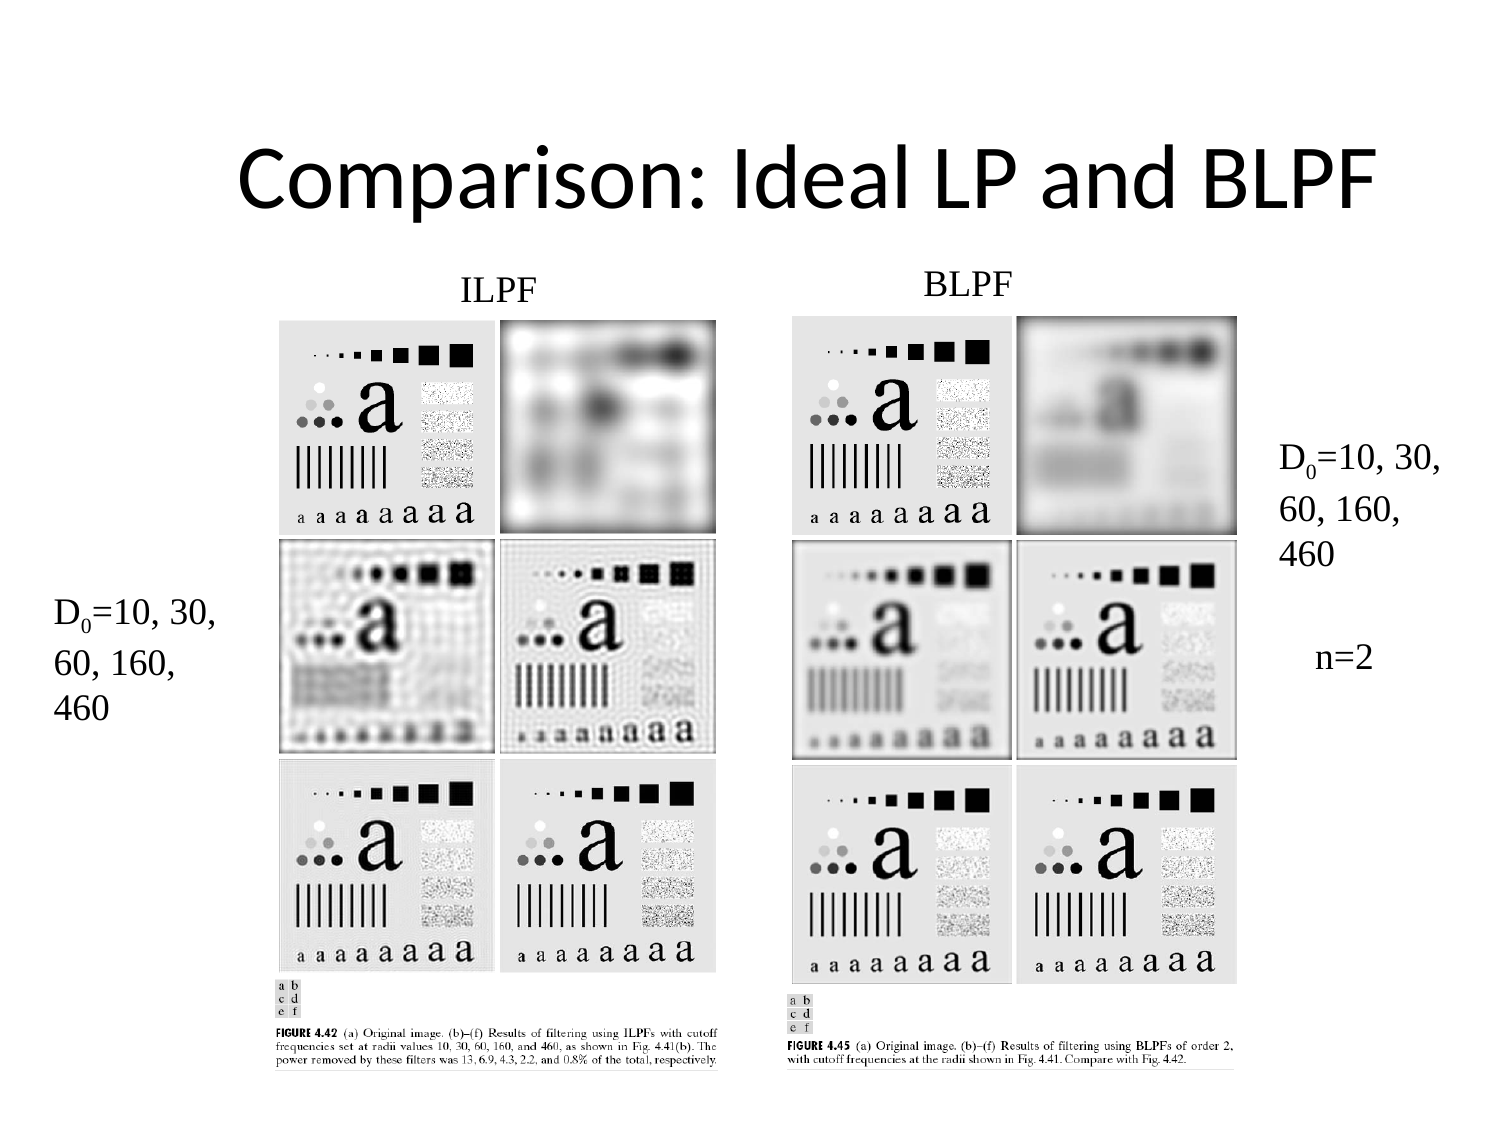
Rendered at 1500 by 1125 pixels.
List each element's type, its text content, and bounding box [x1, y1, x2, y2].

text_box [1028, 281, 1399, 487]
text_box D0=10, 30, 60, 160, 460 [39, 579, 232, 736]
text_box ILPF [445, 258, 553, 315]
text_box [553, 281, 908, 487]
text_box BLPF [908, 251, 1028, 310]
text_box D0=10, 30, 60, 160, 460 [1264, 424, 1457, 581]
text_box [108, 231, 445, 487]
picture [274, 316, 722, 1073]
picture [787, 311, 1242, 1070]
text_box n=2 [1300, 624, 1389, 685]
title Comparison: Ideal LP and BLPF [117, 62, 1500, 281]
